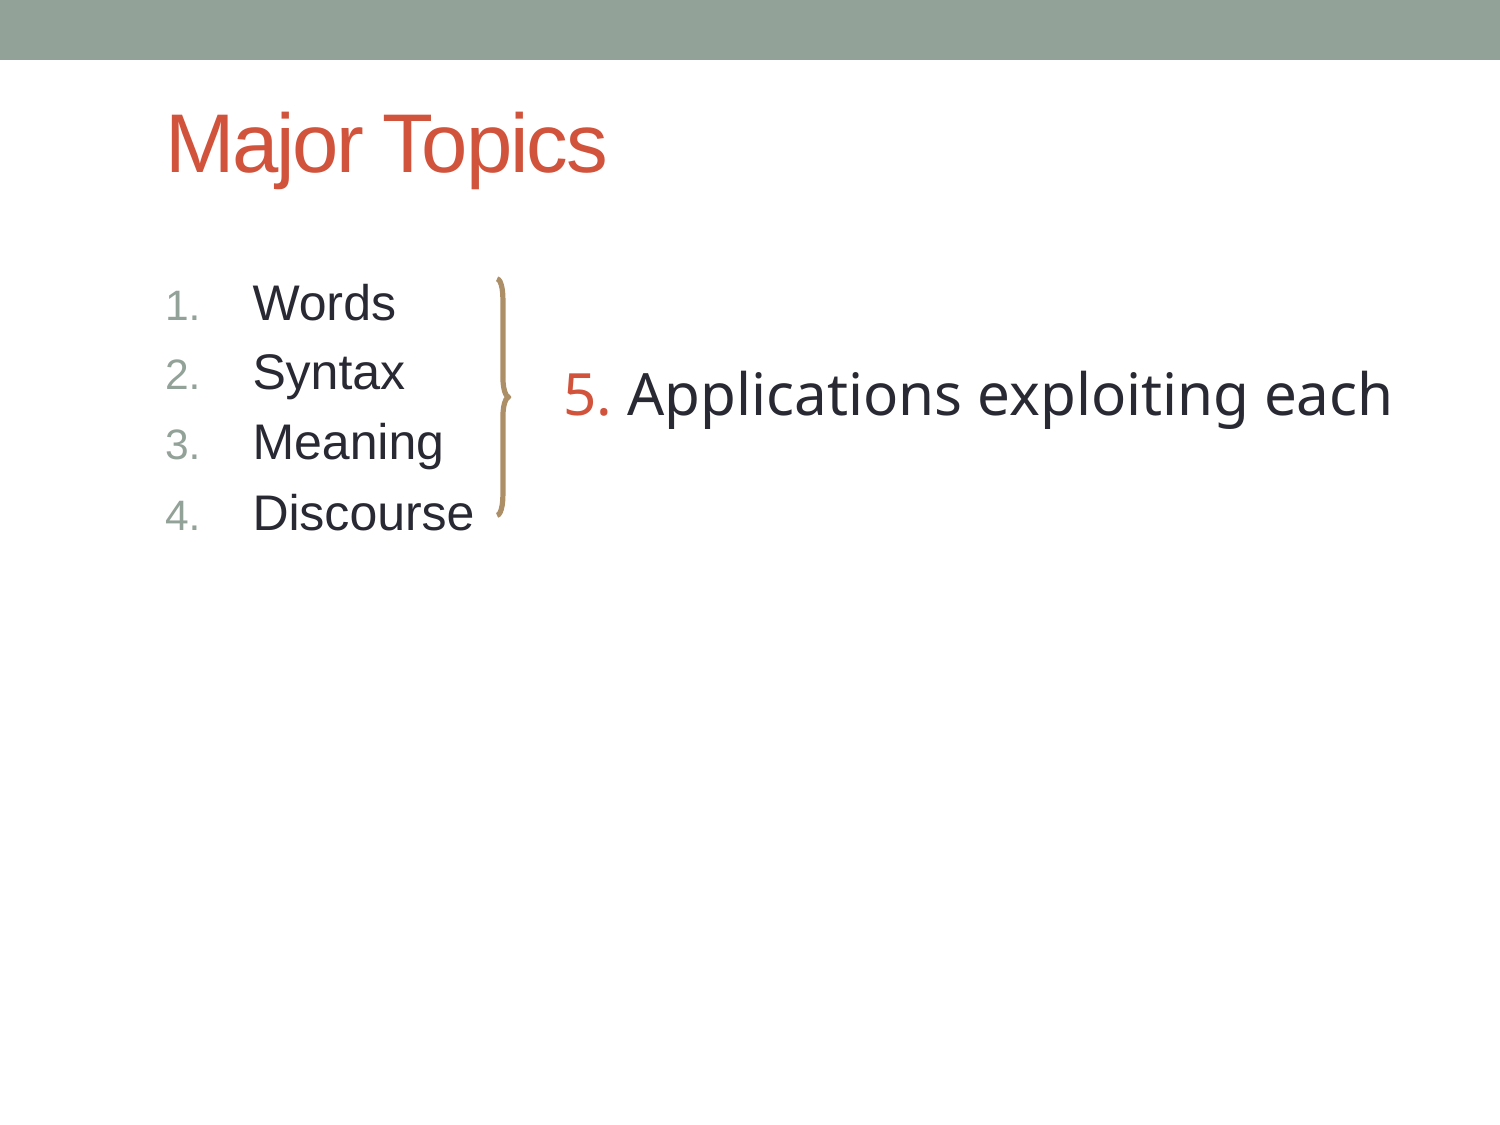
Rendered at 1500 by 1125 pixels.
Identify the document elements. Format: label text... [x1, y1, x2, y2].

text_box 5. Applications exploiting each [548, 350, 1409, 435]
title Major Topics [150, 45, 1425, 234]
list Words Syntax Meaning Discourse [150, 262, 538, 1006]
text_box [497, 278, 509, 516]
